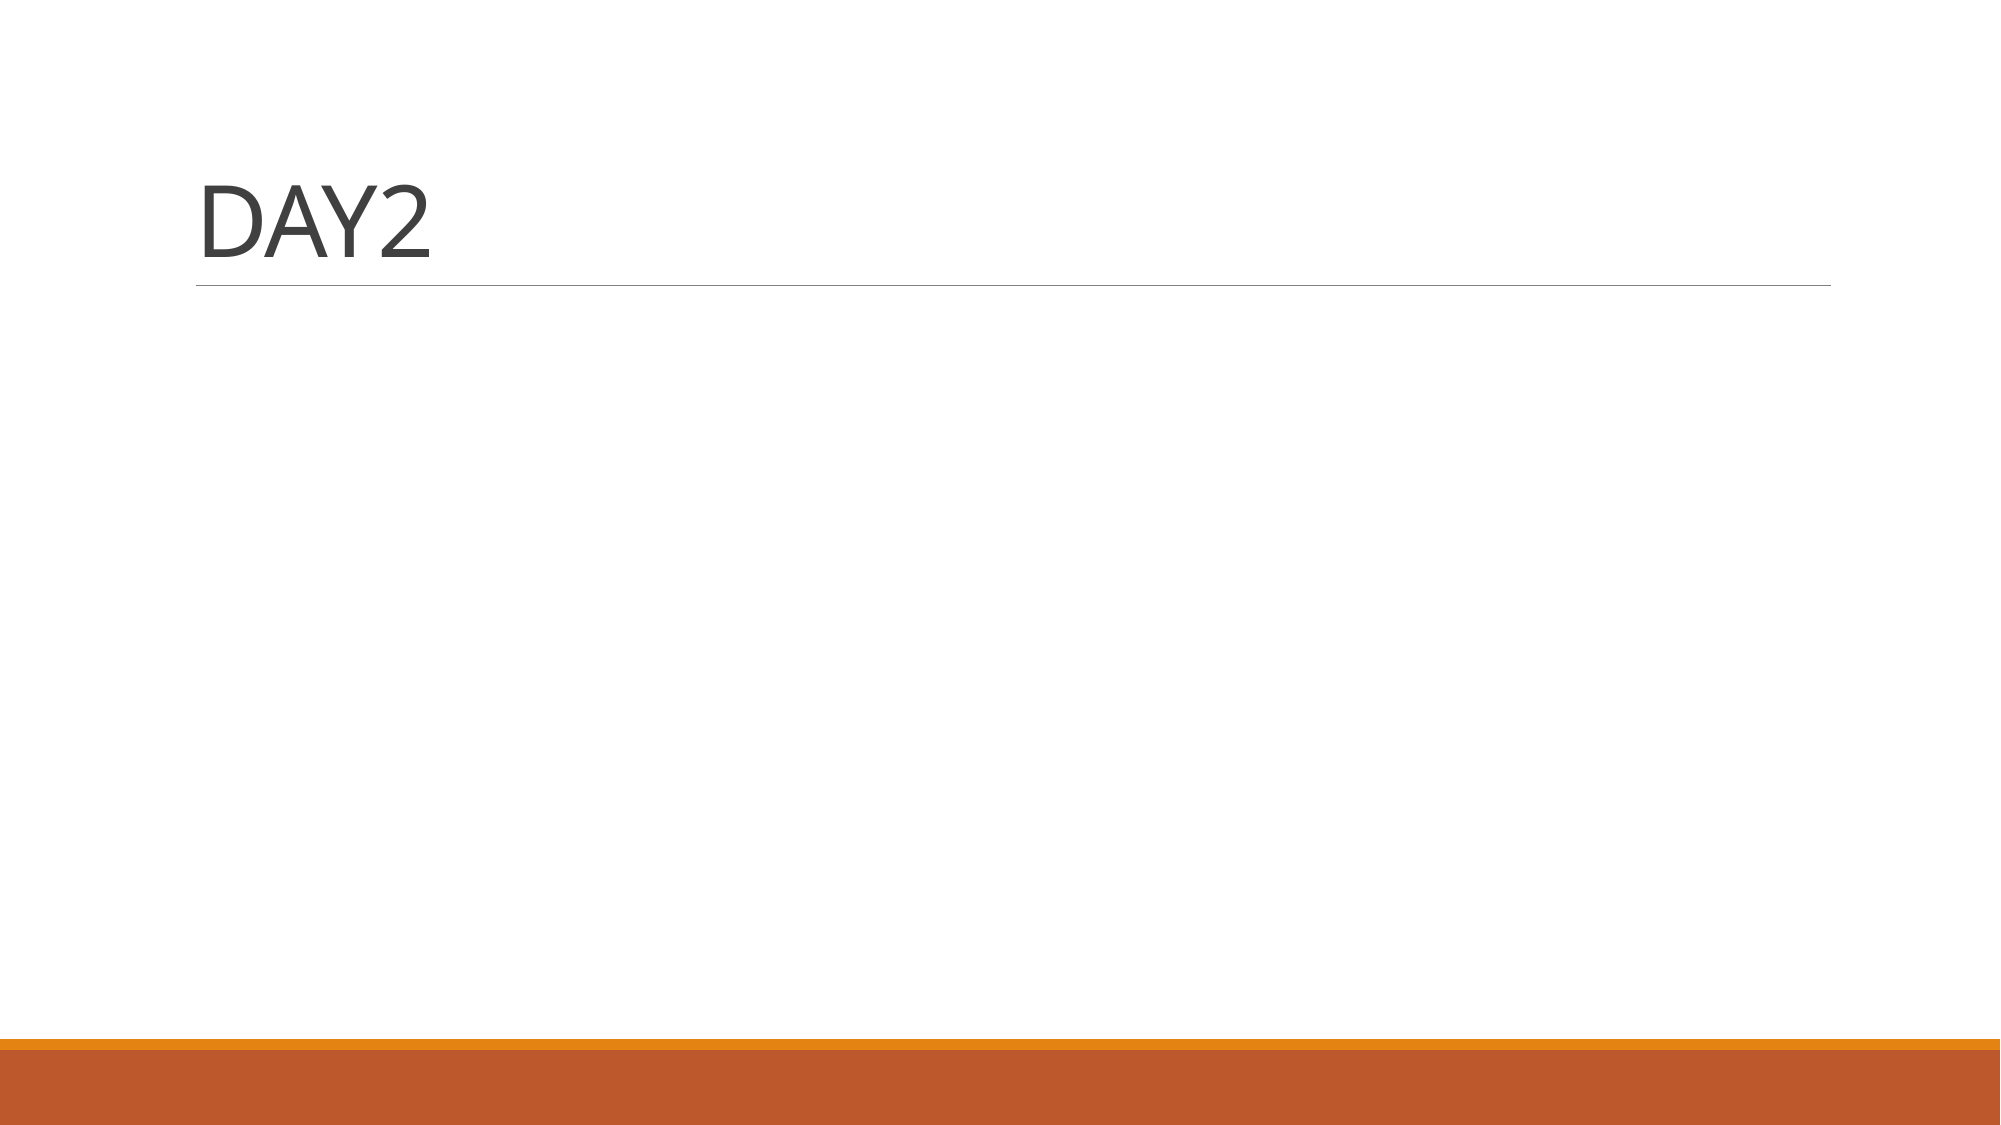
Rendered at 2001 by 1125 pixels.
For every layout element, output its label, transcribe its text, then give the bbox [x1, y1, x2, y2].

title DAY2 [180, 47, 1830, 285]
